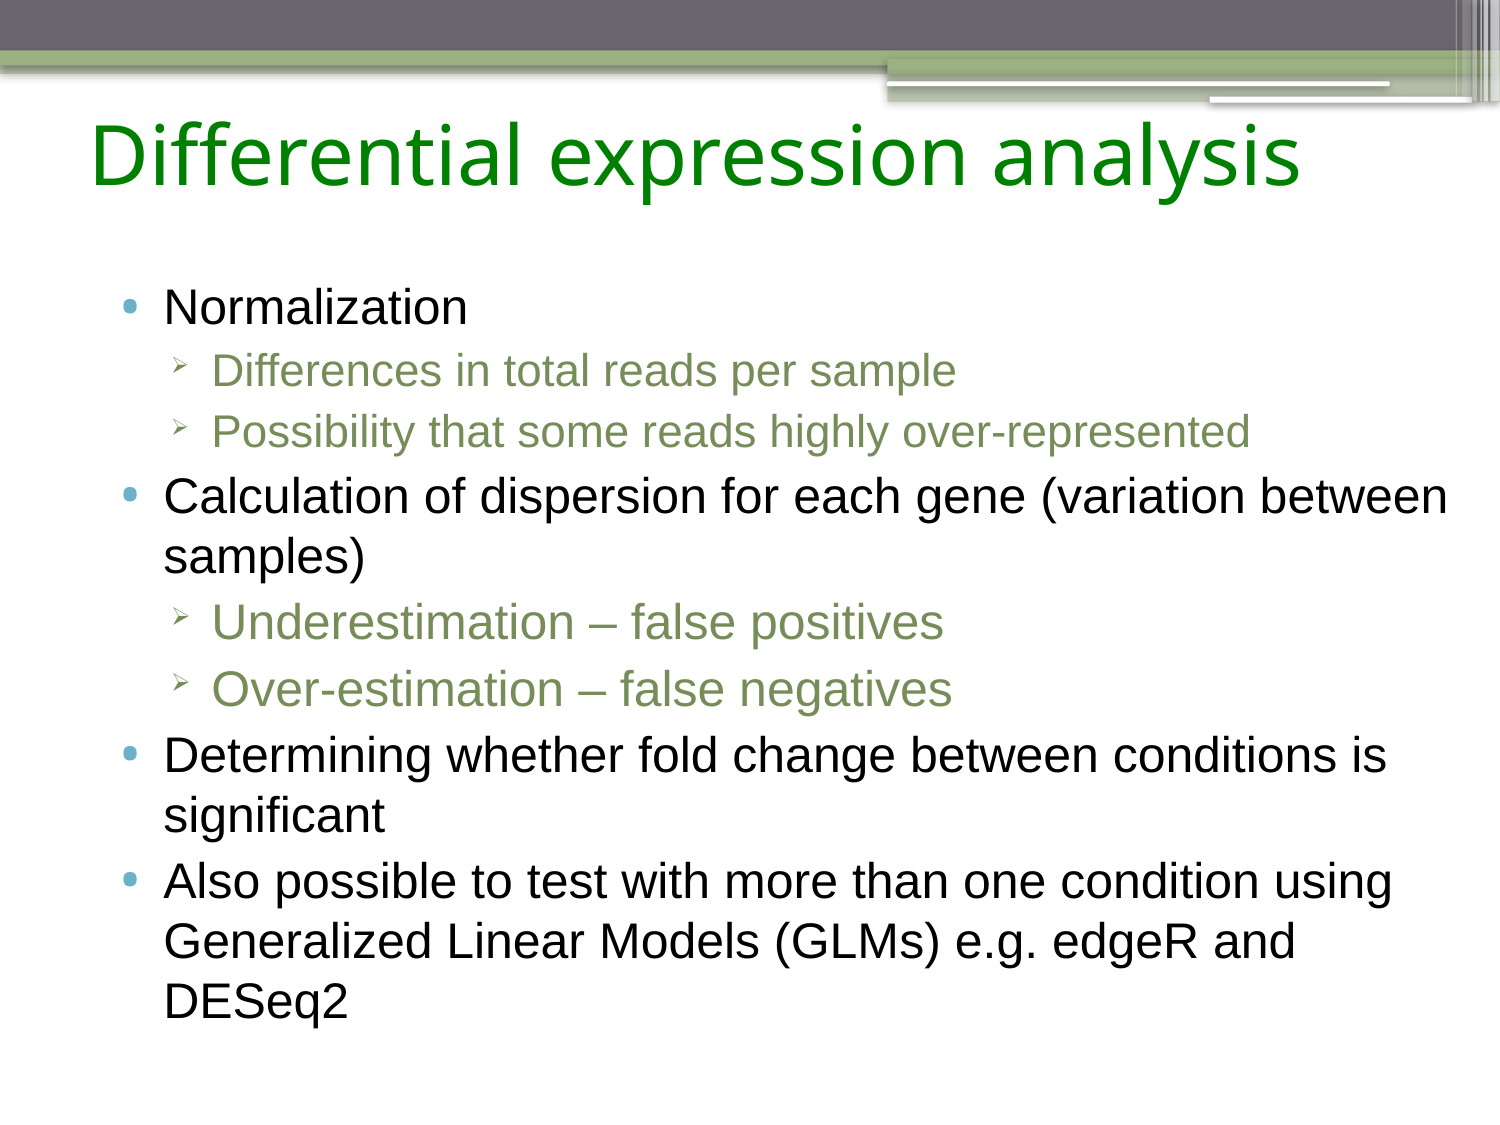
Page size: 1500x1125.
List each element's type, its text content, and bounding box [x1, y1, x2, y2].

title Differential expression analysis [88, 101, 1477, 243]
list Normalization Differences in total reads per sample Possibility that some reads highly over-represented Calculation of dispersion for each gene (variation between samples) Underestimation – false positives Over-estimation – false negatives Determining whether fold change between conditions is significant Also possible to test with more than one condition using Generalized Linear Models (GLMs) e.g. edgeR and DESeq2 [88, 267, 1471, 1071]
